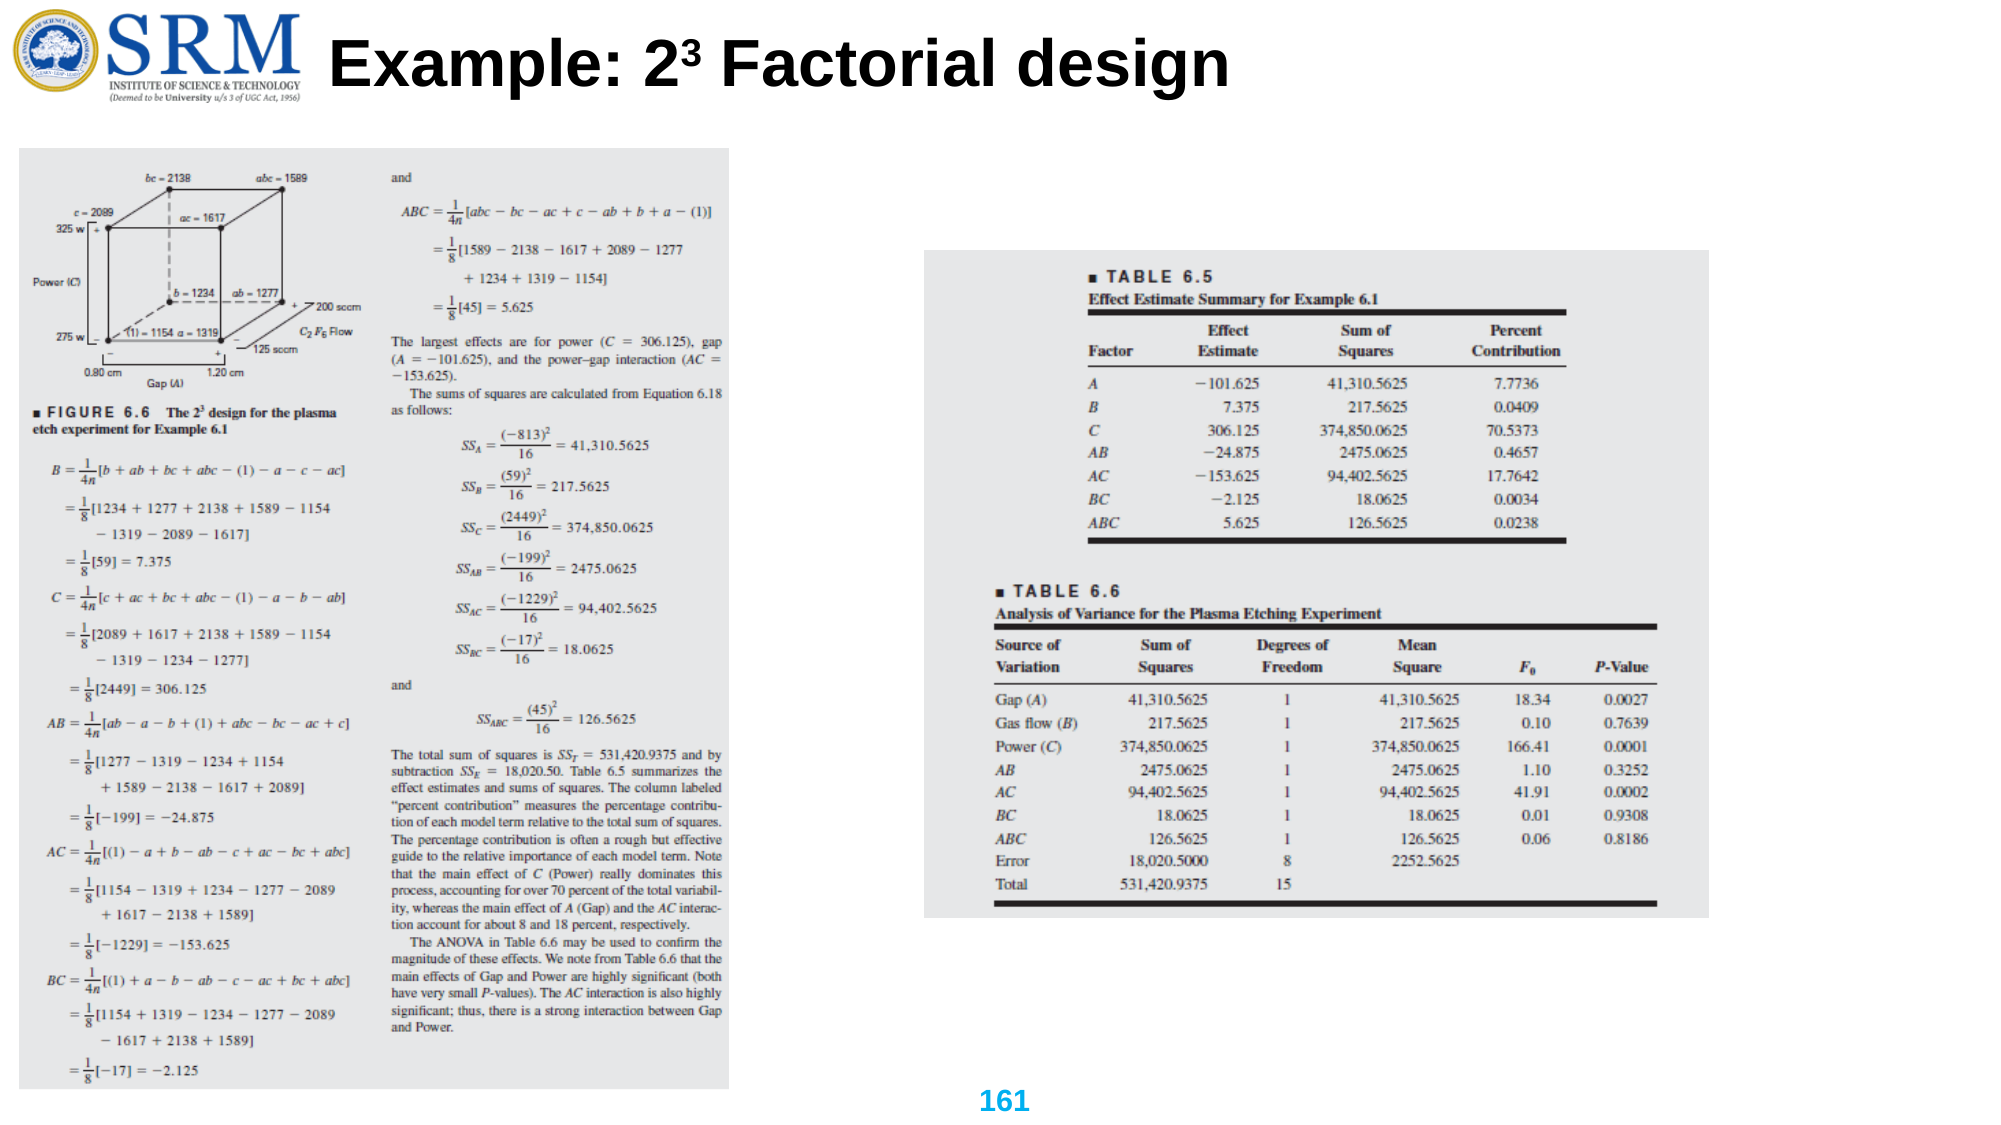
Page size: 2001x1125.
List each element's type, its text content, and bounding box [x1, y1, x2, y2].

picture [924, 250, 1710, 919]
slide_number 161 [924, 1072, 1085, 1125]
title Example: 23 Factorial design [313, 23, 1998, 95]
picture [19, 148, 729, 1092]
picture [1, 0, 309, 119]
